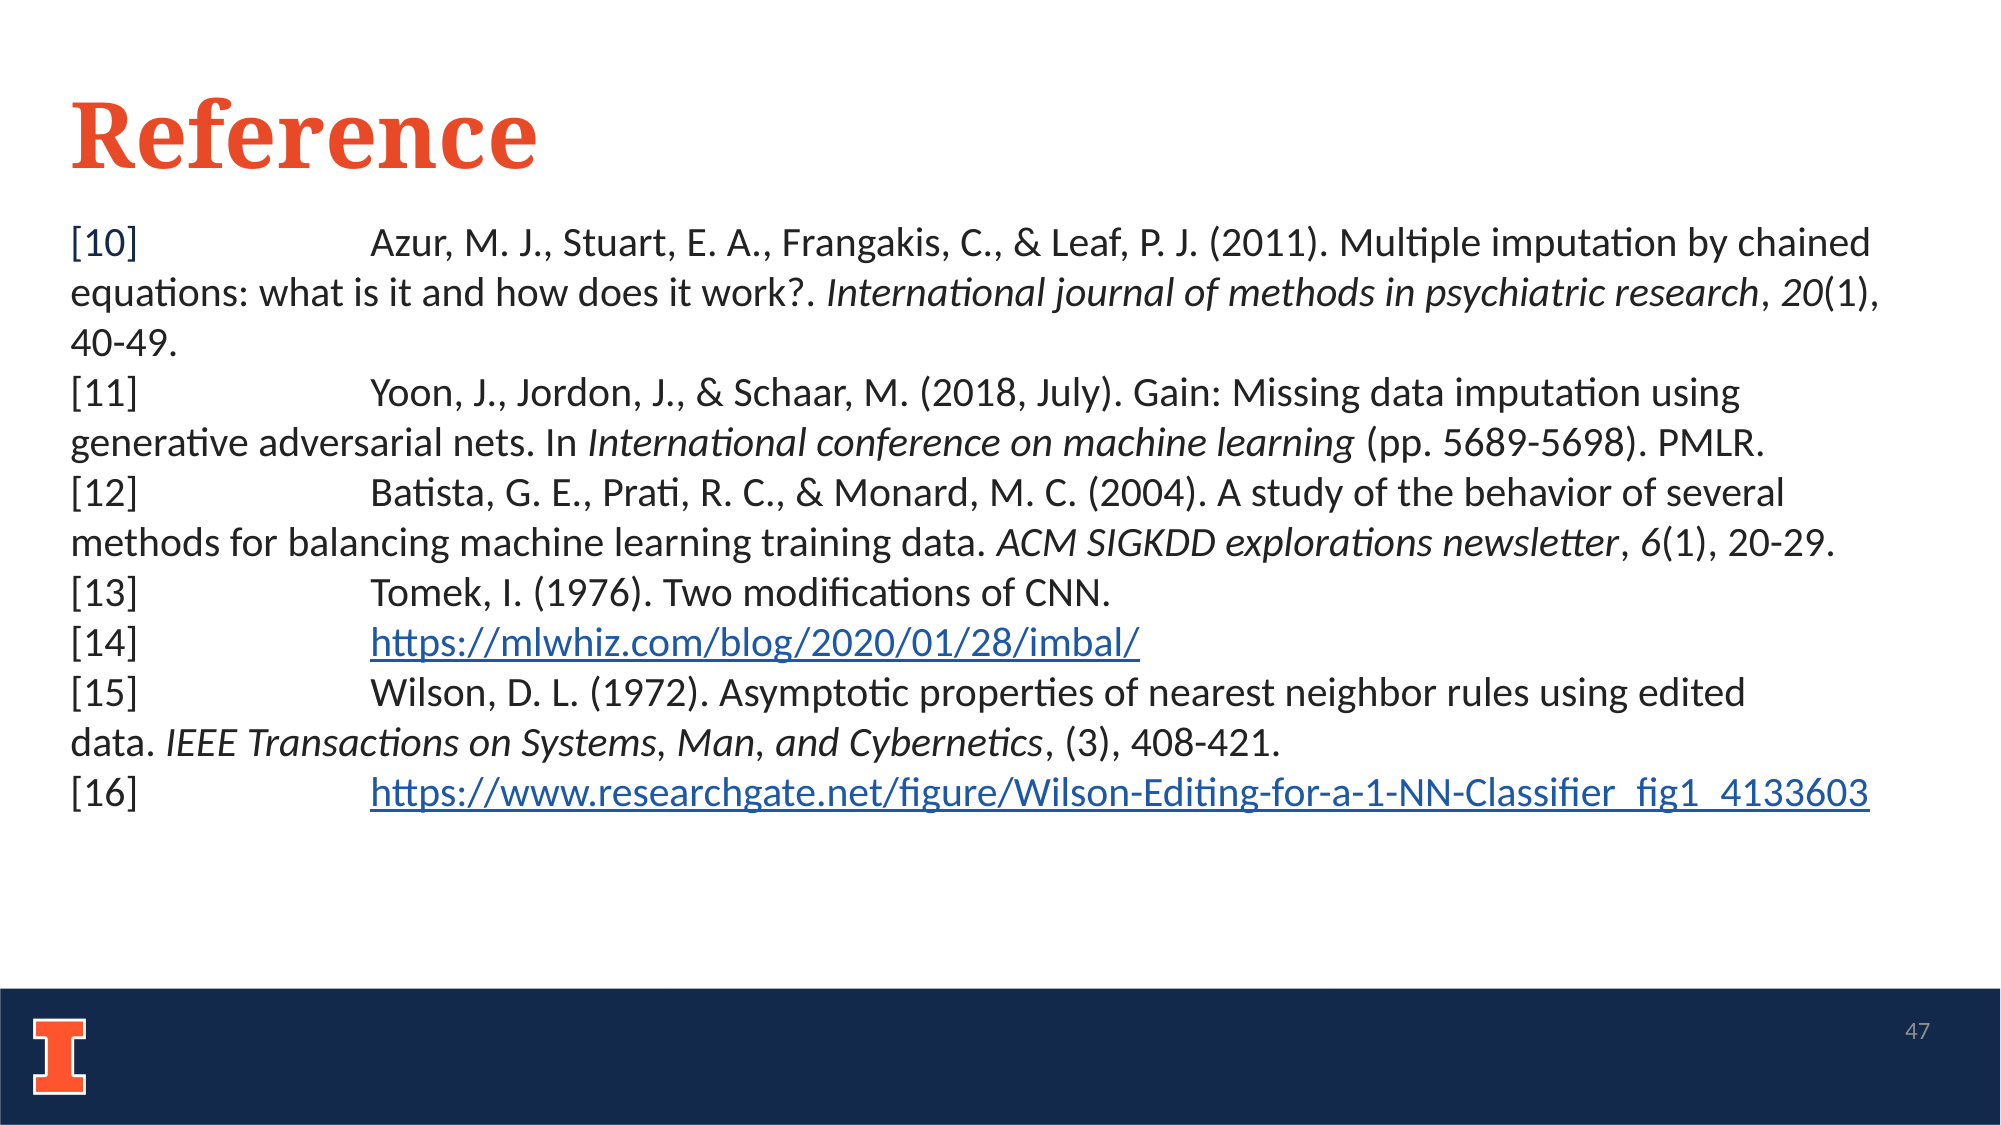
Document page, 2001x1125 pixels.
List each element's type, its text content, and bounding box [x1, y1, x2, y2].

text_box [10] Azur, M. J., Stuart, E. A., Frangakis, C., & Leaf, P. J. (2011). Multiple imputation by chained equations: what is it and how does it work?. International journal of methods in psychiatric research, 20(1), 40-49. [11] Yoon, J., Jordon, J., & Schaar, M. (2018, July). Gain: Missing data imputation using generative adversarial nets. In International conference on machine learning (pp. 5689-5698). PMLR. [12] Batista, G. E., Prati, R. C., & Monard, M. C. (2004). A study of the behavior of several methods for balancing machine learning training data. ACM SIGKDD explorations newsletter, 6(1), 20-29. [13] Tomek, I. (1976). Two modifications of CNN. [14] https://mlwhiz.com/blog/2020/01/28/imbal/ [15] Wilson, D. L. (1972). Asymptotic properties of nearest neighbor rules using edited data. IEEE Transactions on Systems, Man, and Cybernetics, (3), 408-421. [16] https://www.researchgate.net/figure/Wilson-Editing-for-a-1-NN-Classifier_fig1_4133603 [55, 206, 1922, 822]
slide_number 47 [1495, 999, 1946, 1060]
text_box Reference [55, 30, 1045, 206]
picture [0, 0, 2001, 1125]
